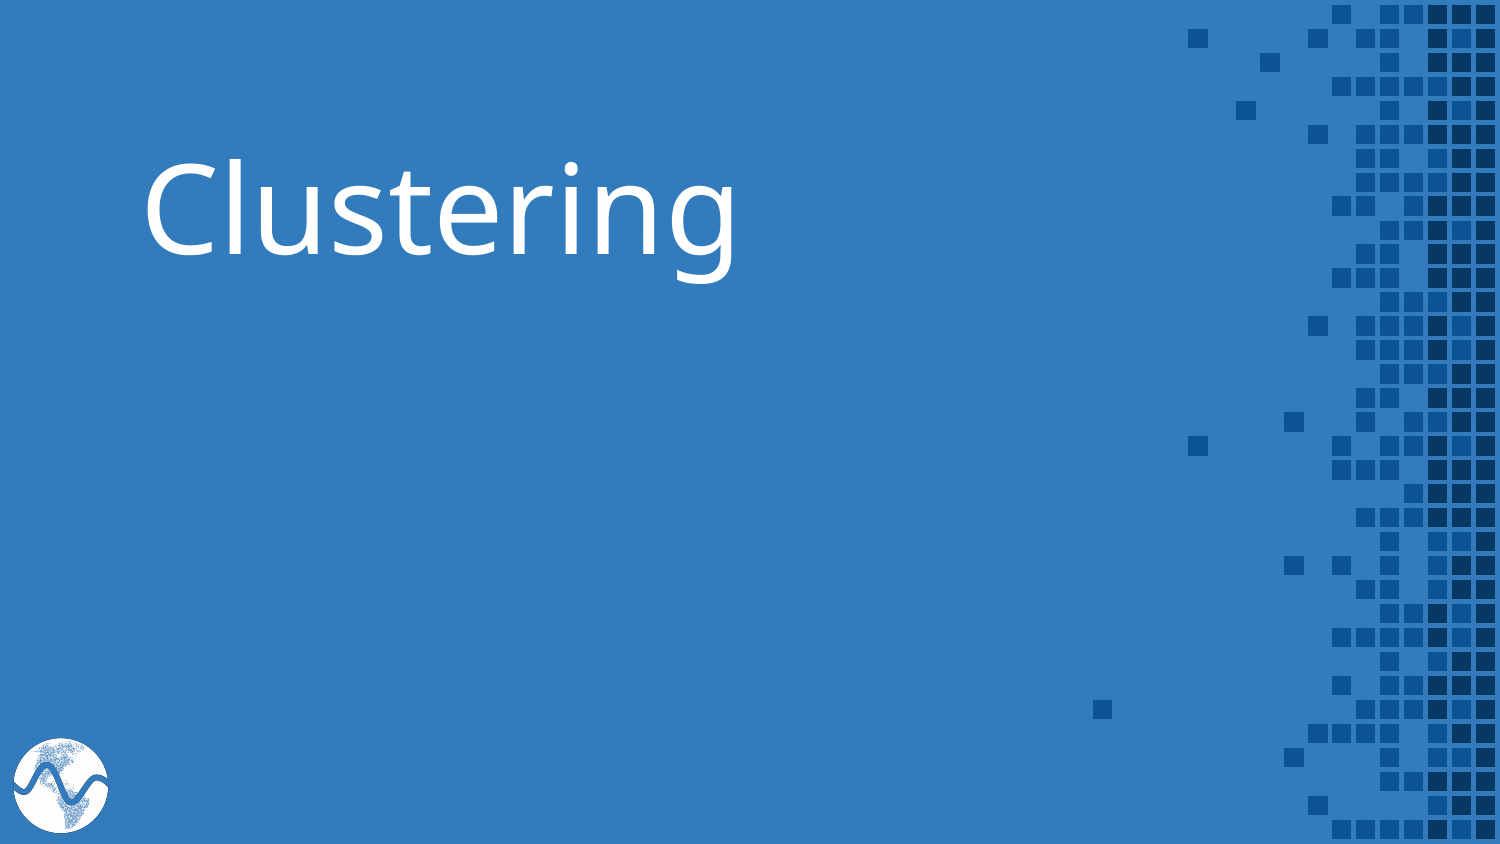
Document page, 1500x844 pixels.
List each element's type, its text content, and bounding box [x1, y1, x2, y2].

title Clustering [125, 114, 1011, 305]
picture [0, 0, 1500, 844]
